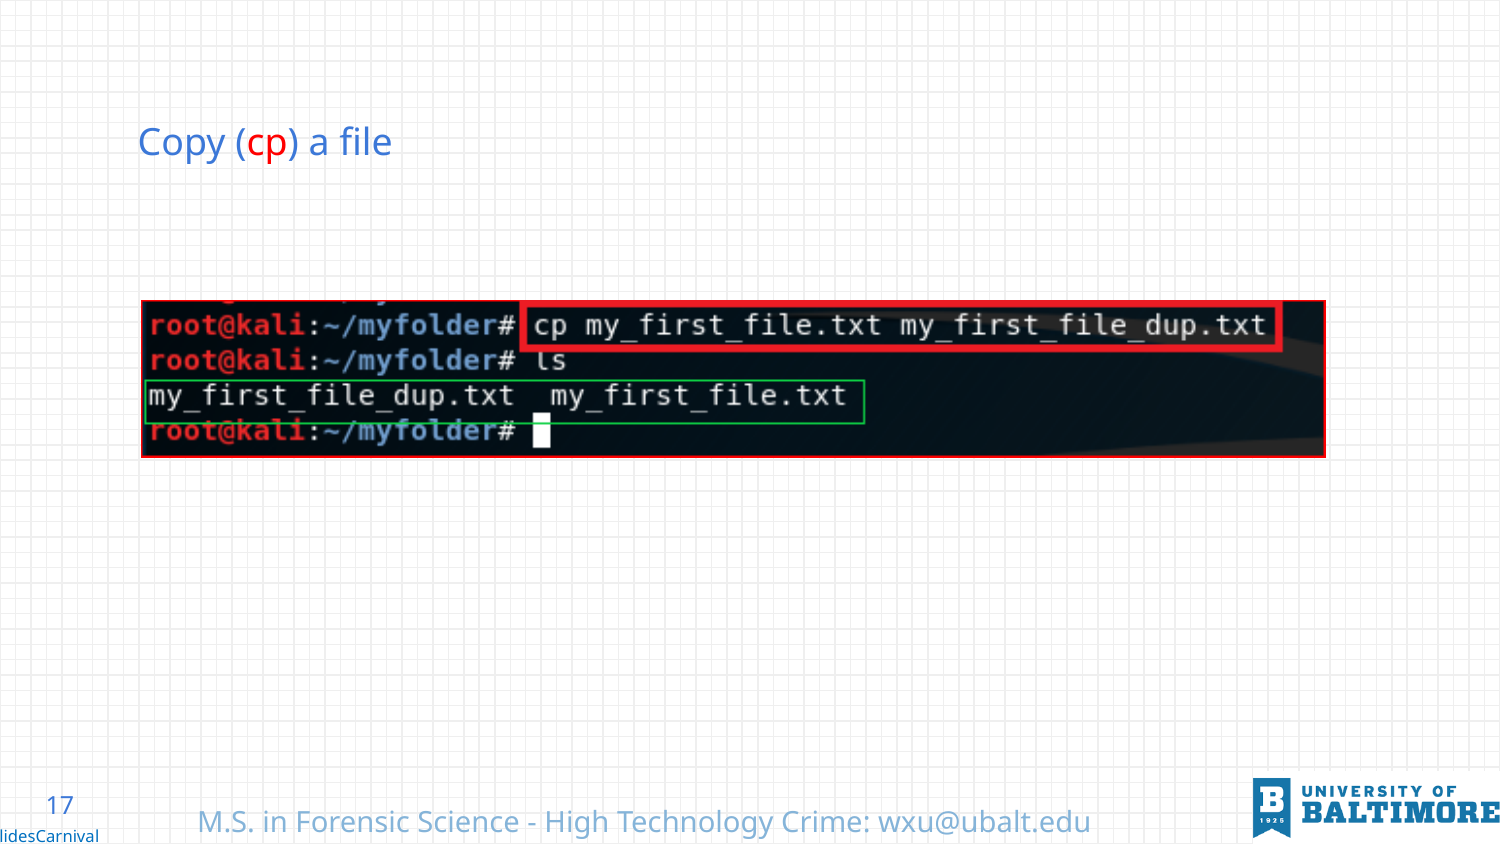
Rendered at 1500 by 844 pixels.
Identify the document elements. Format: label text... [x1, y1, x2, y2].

picture [1253, 771, 1500, 844]
picture [141, 300, 1327, 458]
slide_number 17 [14, 774, 105, 840]
title Copy (cp) a file [122, 36, 1237, 178]
